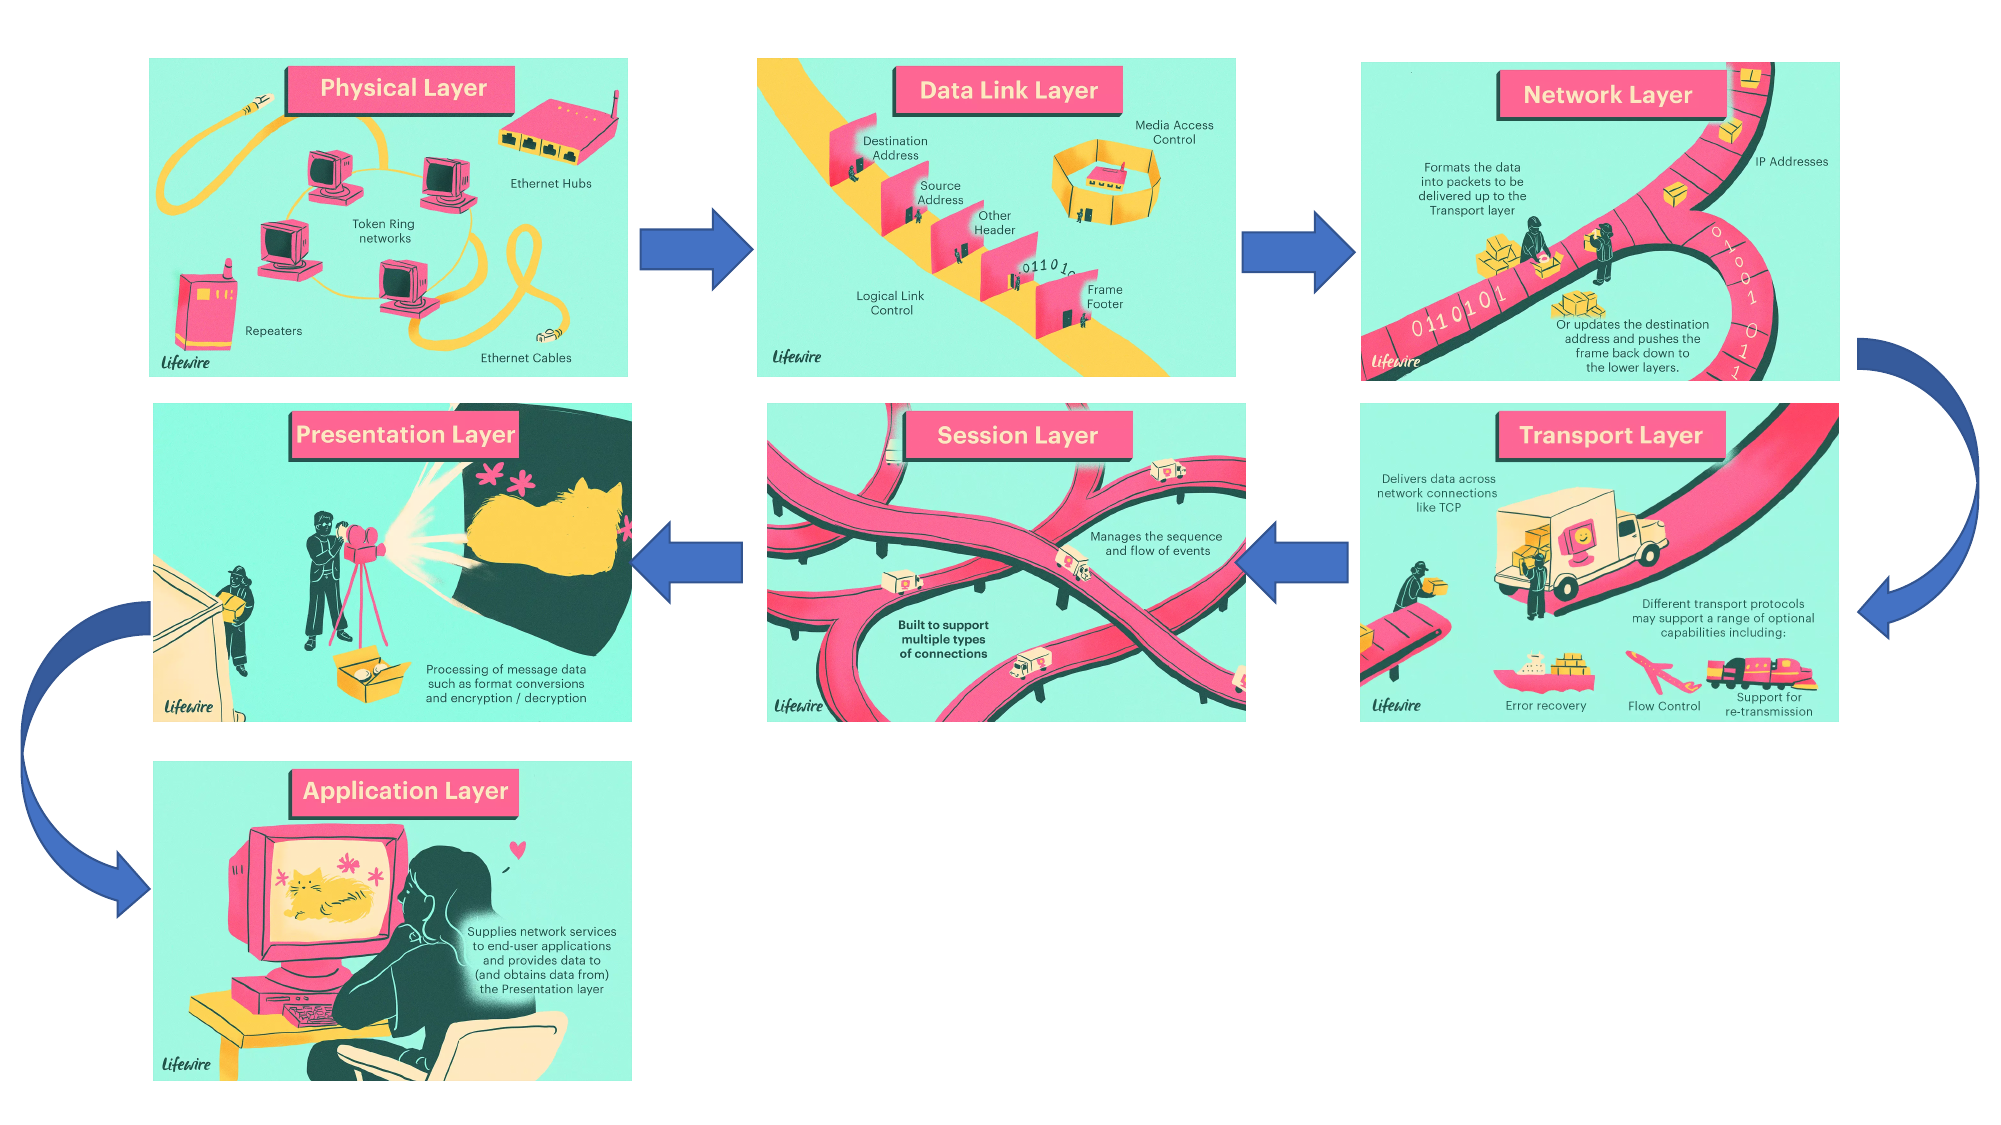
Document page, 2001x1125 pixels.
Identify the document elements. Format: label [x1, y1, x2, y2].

picture [1360, 403, 1839, 722]
text_box [1241, 209, 1357, 295]
picture [1361, 62, 1840, 381]
text_box [1856, 337, 1980, 641]
picture [757, 58, 1236, 377]
text_box [20, 601, 152, 919]
picture [153, 403, 632, 722]
picture [149, 58, 628, 377]
picture [767, 403, 1246, 722]
text_box [632, 520, 743, 605]
picture [153, 761, 632, 1081]
text_box [1246, 520, 1349, 605]
text_box [639, 207, 755, 292]
